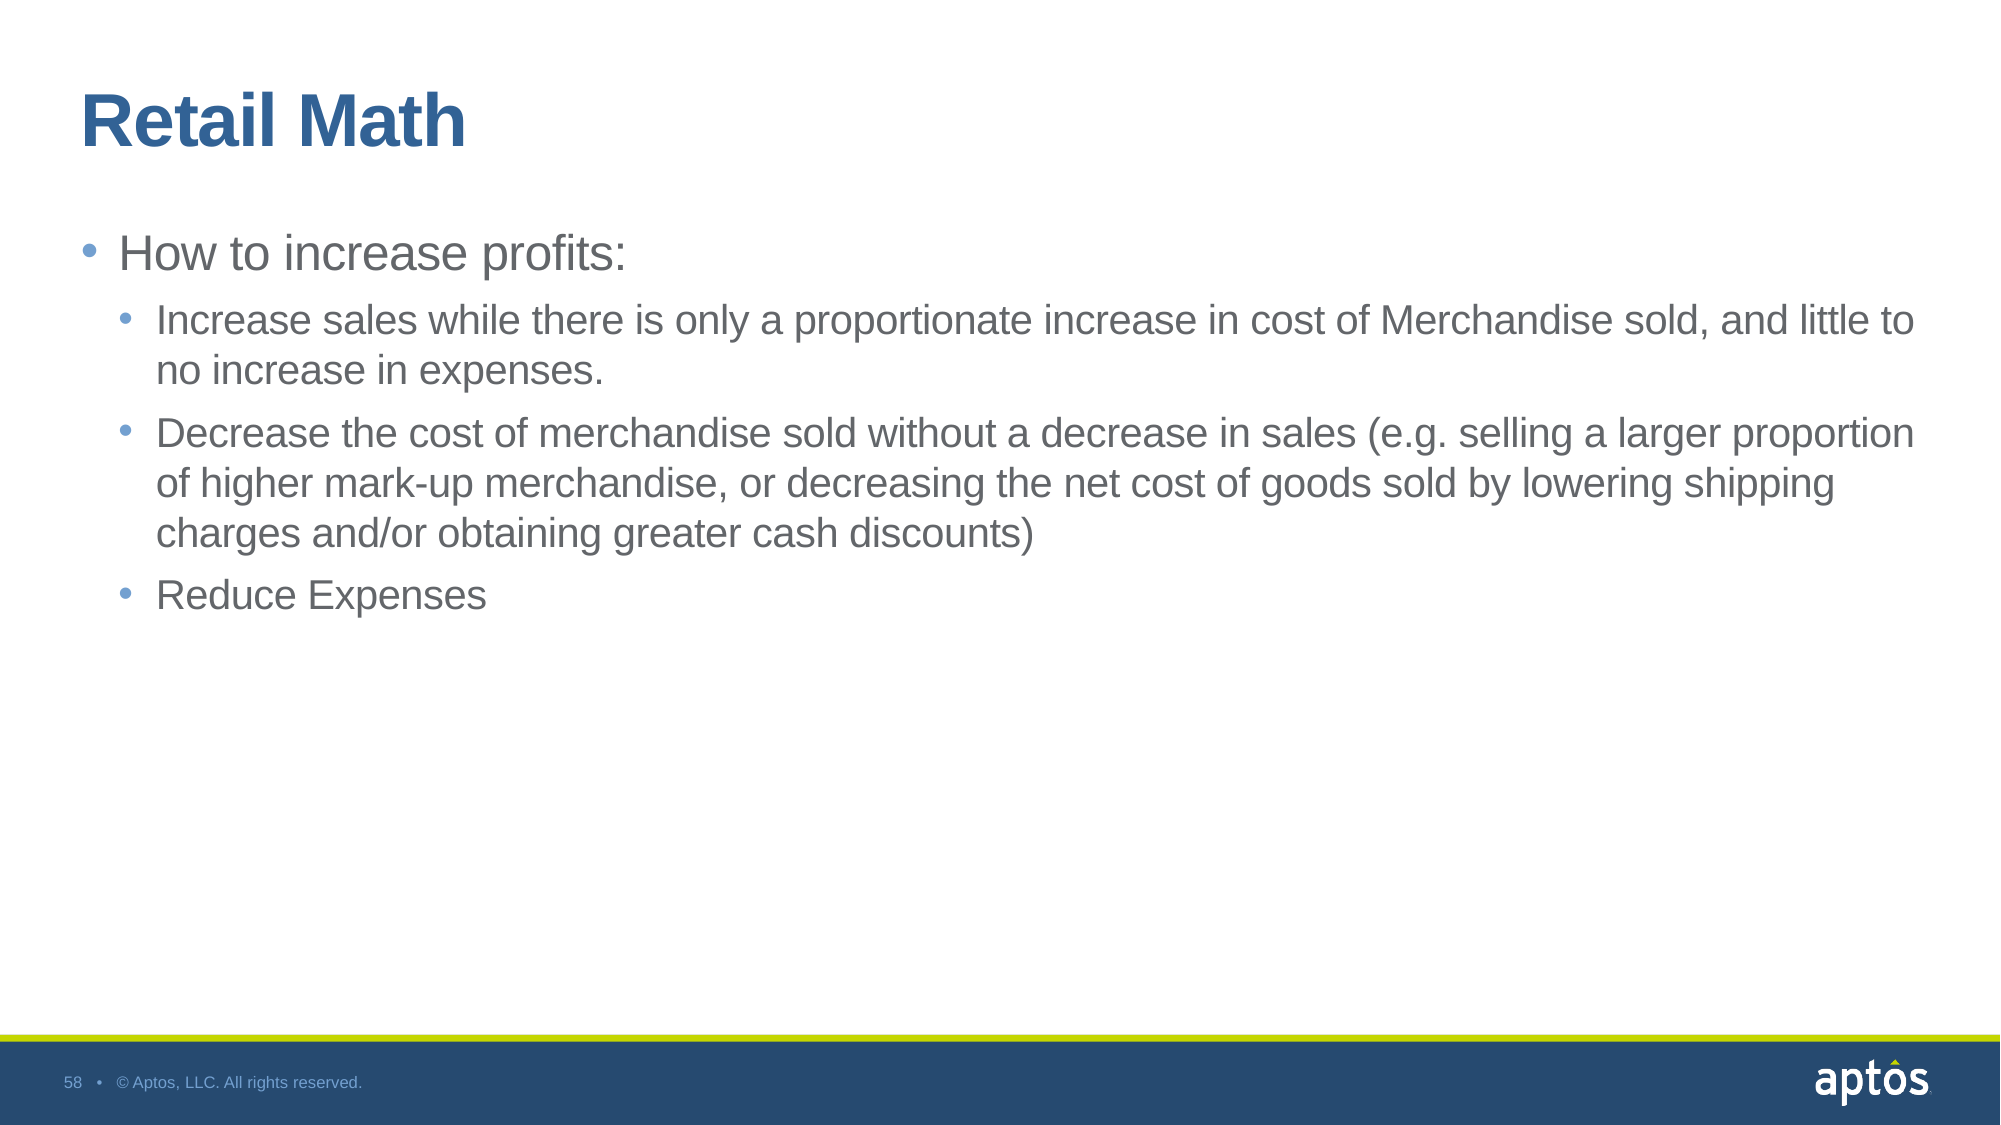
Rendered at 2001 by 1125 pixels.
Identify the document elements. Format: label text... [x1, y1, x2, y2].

list How to increase profits: Increase sales while there is only a proportionate increase in cost of Merchandise sold, and little to no increase in expenses. Decrease the cost of merchandise sold without a decrease in sales (e.g. selling a larger proportion of higher mark-up merchandise, or decreasing the net cost of goods sold by lowering shipping charges and/or obtaining greater cash discounts) Reduce Expenses [62, 211, 1938, 1007]
title Retail Math [62, 56, 1938, 176]
